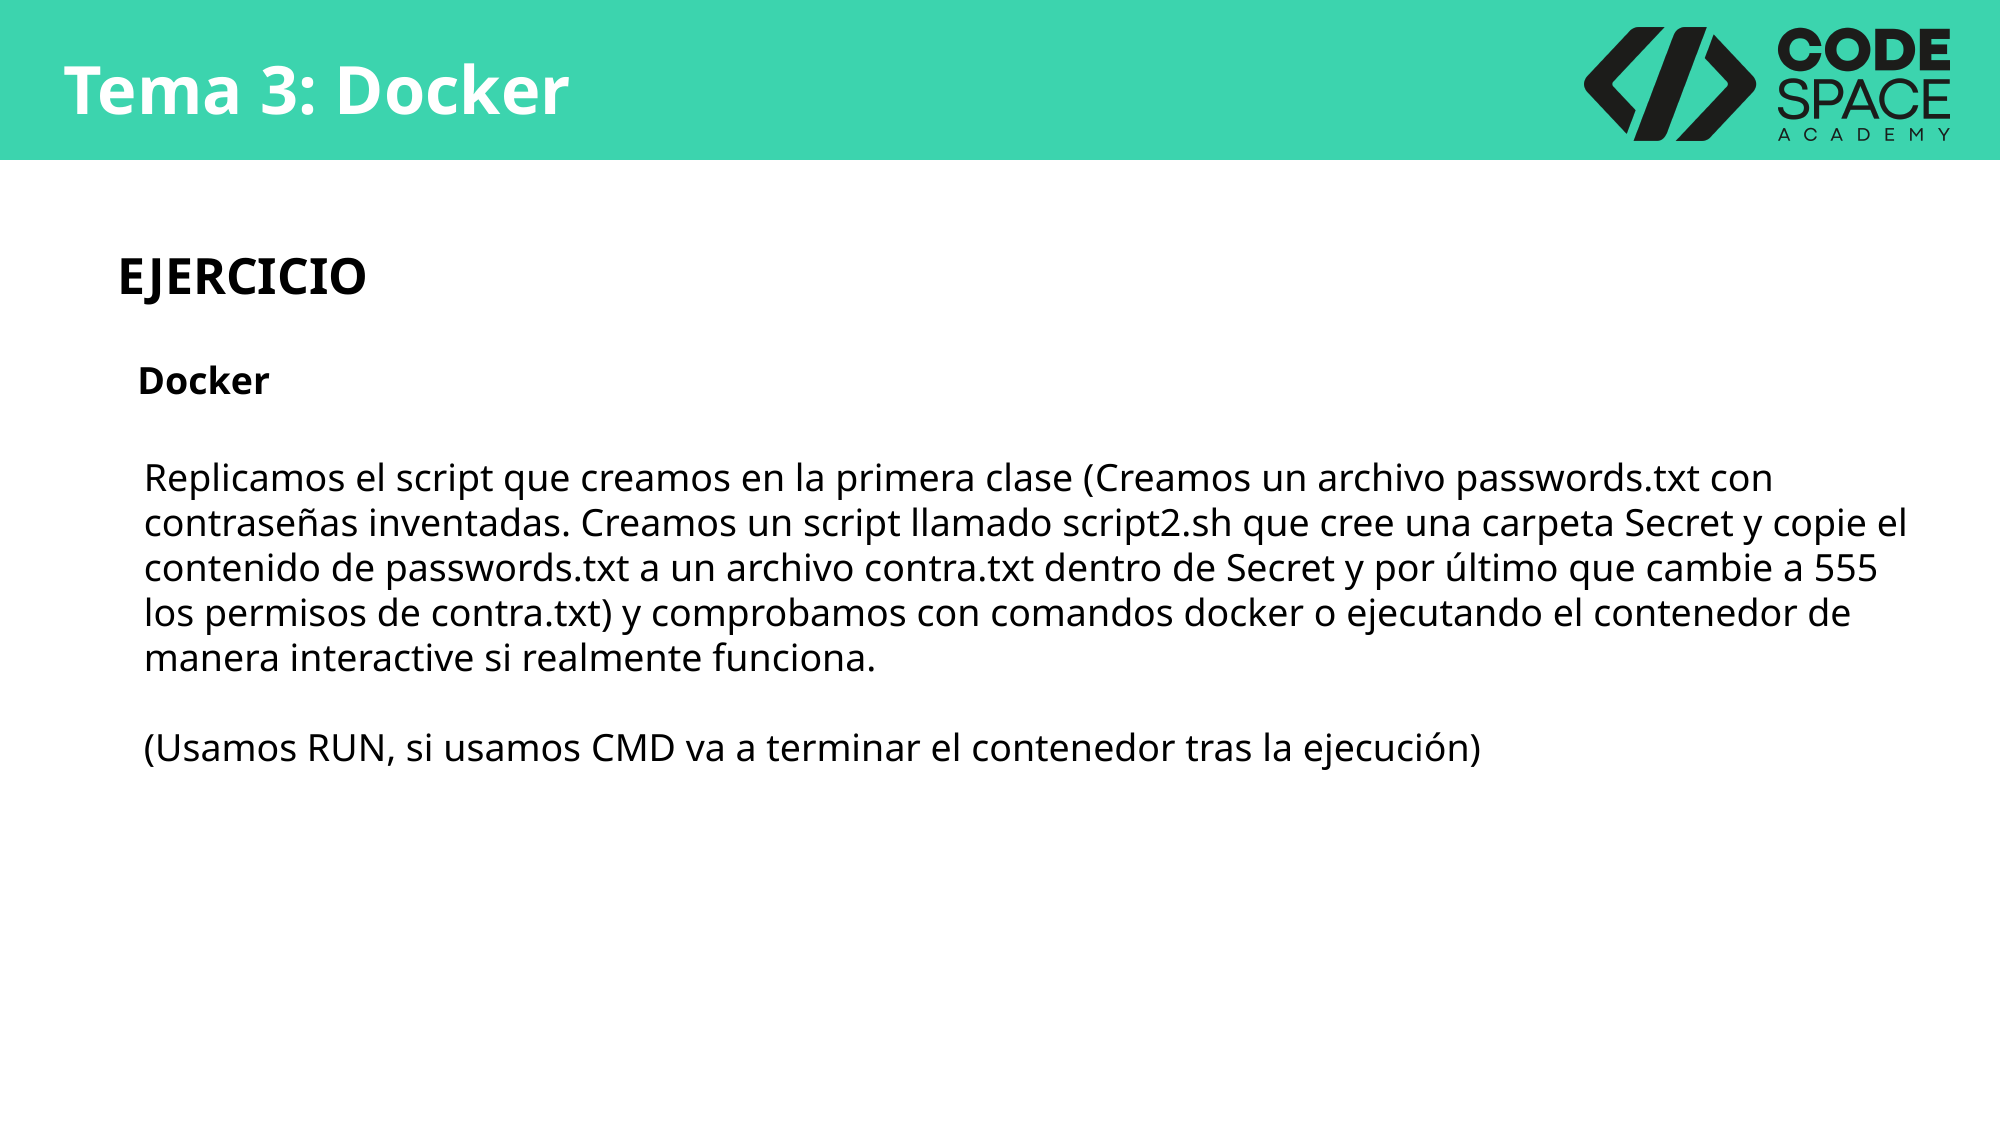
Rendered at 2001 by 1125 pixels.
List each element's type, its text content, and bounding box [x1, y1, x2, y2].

text_box EJERCICIO [102, 236, 384, 312]
text_box Tema 3: Docker [43, 36, 1458, 132]
picture [1584, 27, 1950, 141]
text_box Replicamos el script que creamos en la primera clase (Creamos un archivo passwords.txt con contraseñas inventadas. Creamos un script llamado script2.sh que cree una carpeta Secret y copie el contenido de passwords.txt a un archivo contra.txt dentro de Secret y por último que cambie a 555 los permisos de contra.txt) y comprobamos con comandos docker o ejecutando el contenedor de manera interactive si realmente funciona. (Usamos RUN, si usamos CMD va a terminar el contenedor tras la ejecución) [129, 446, 1930, 777]
text_box [0, 0, 2000, 160]
text_box Docker [122, 349, 285, 409]
